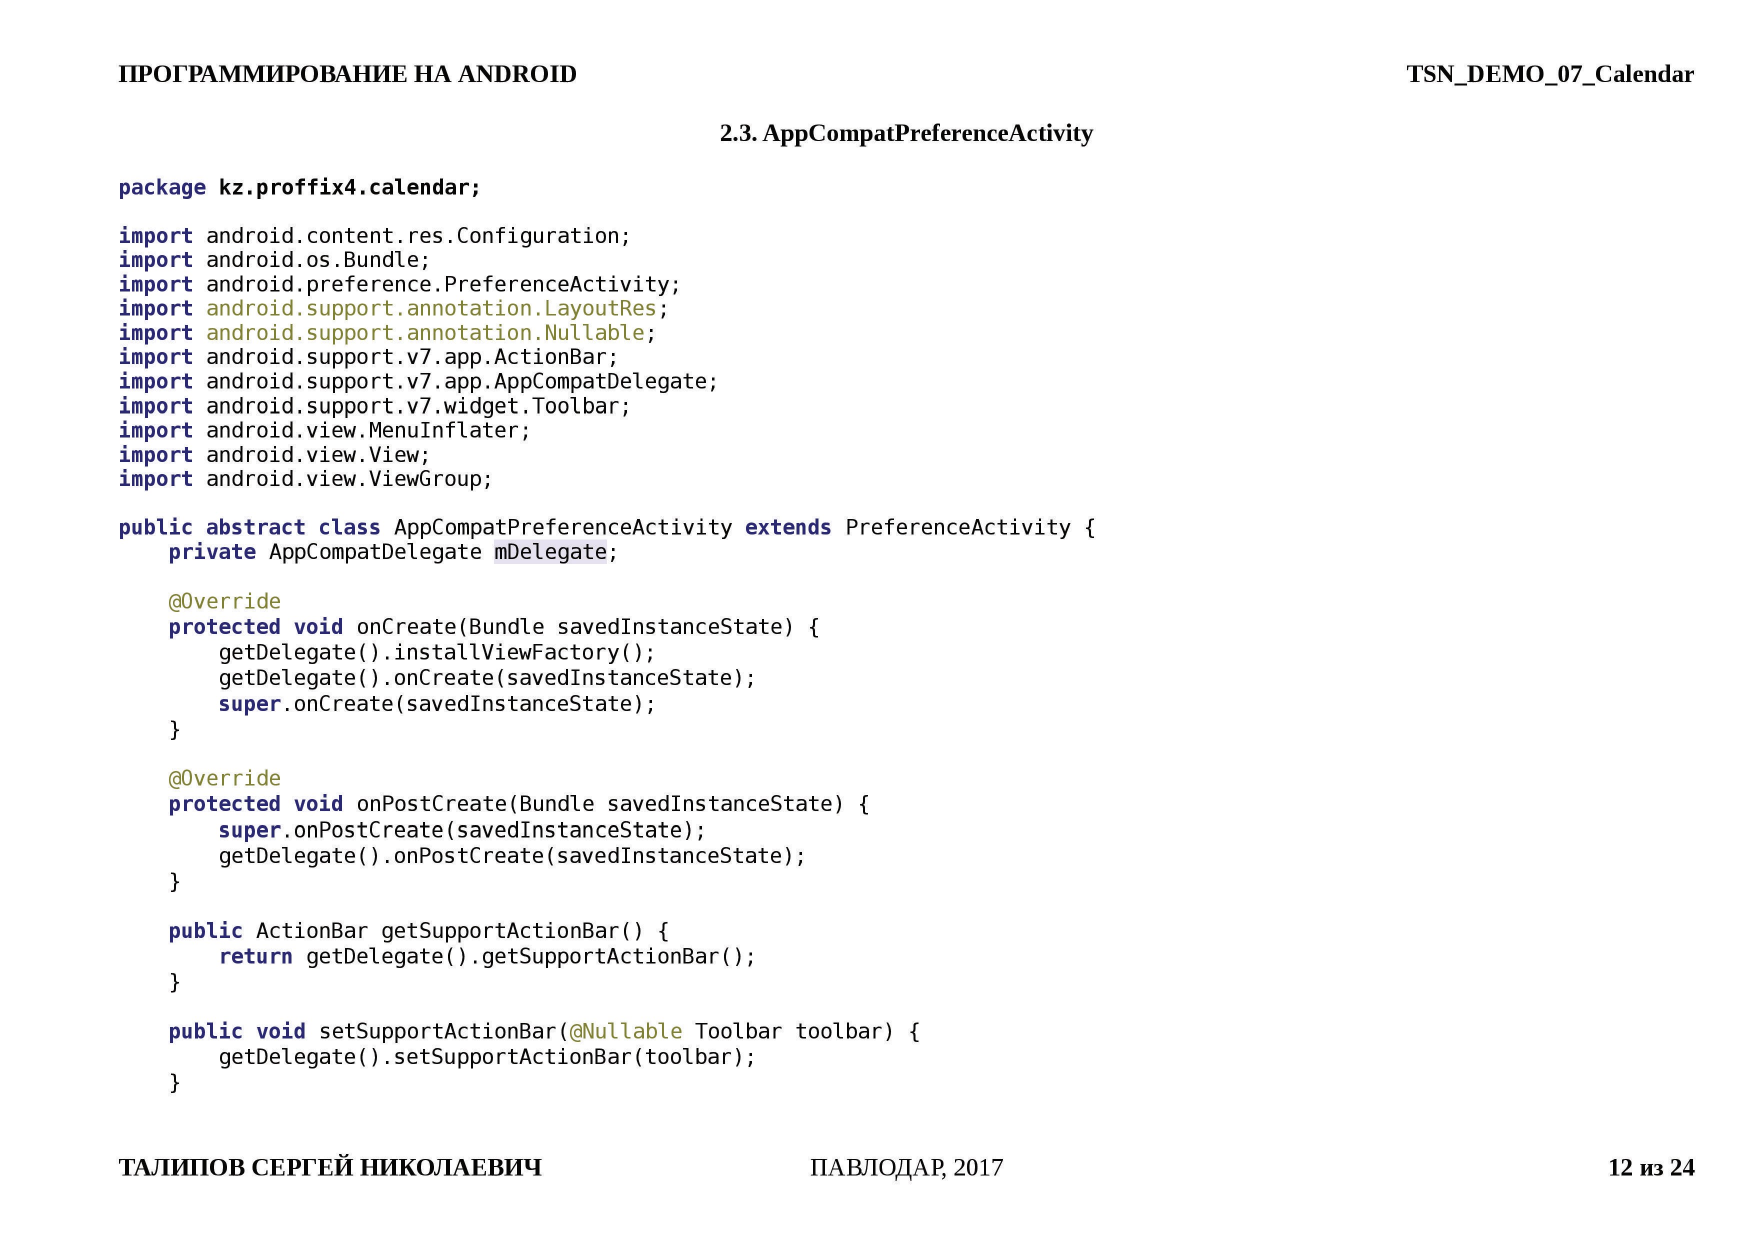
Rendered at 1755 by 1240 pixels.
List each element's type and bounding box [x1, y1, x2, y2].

text_box [0, 0, 1754, 1240]
